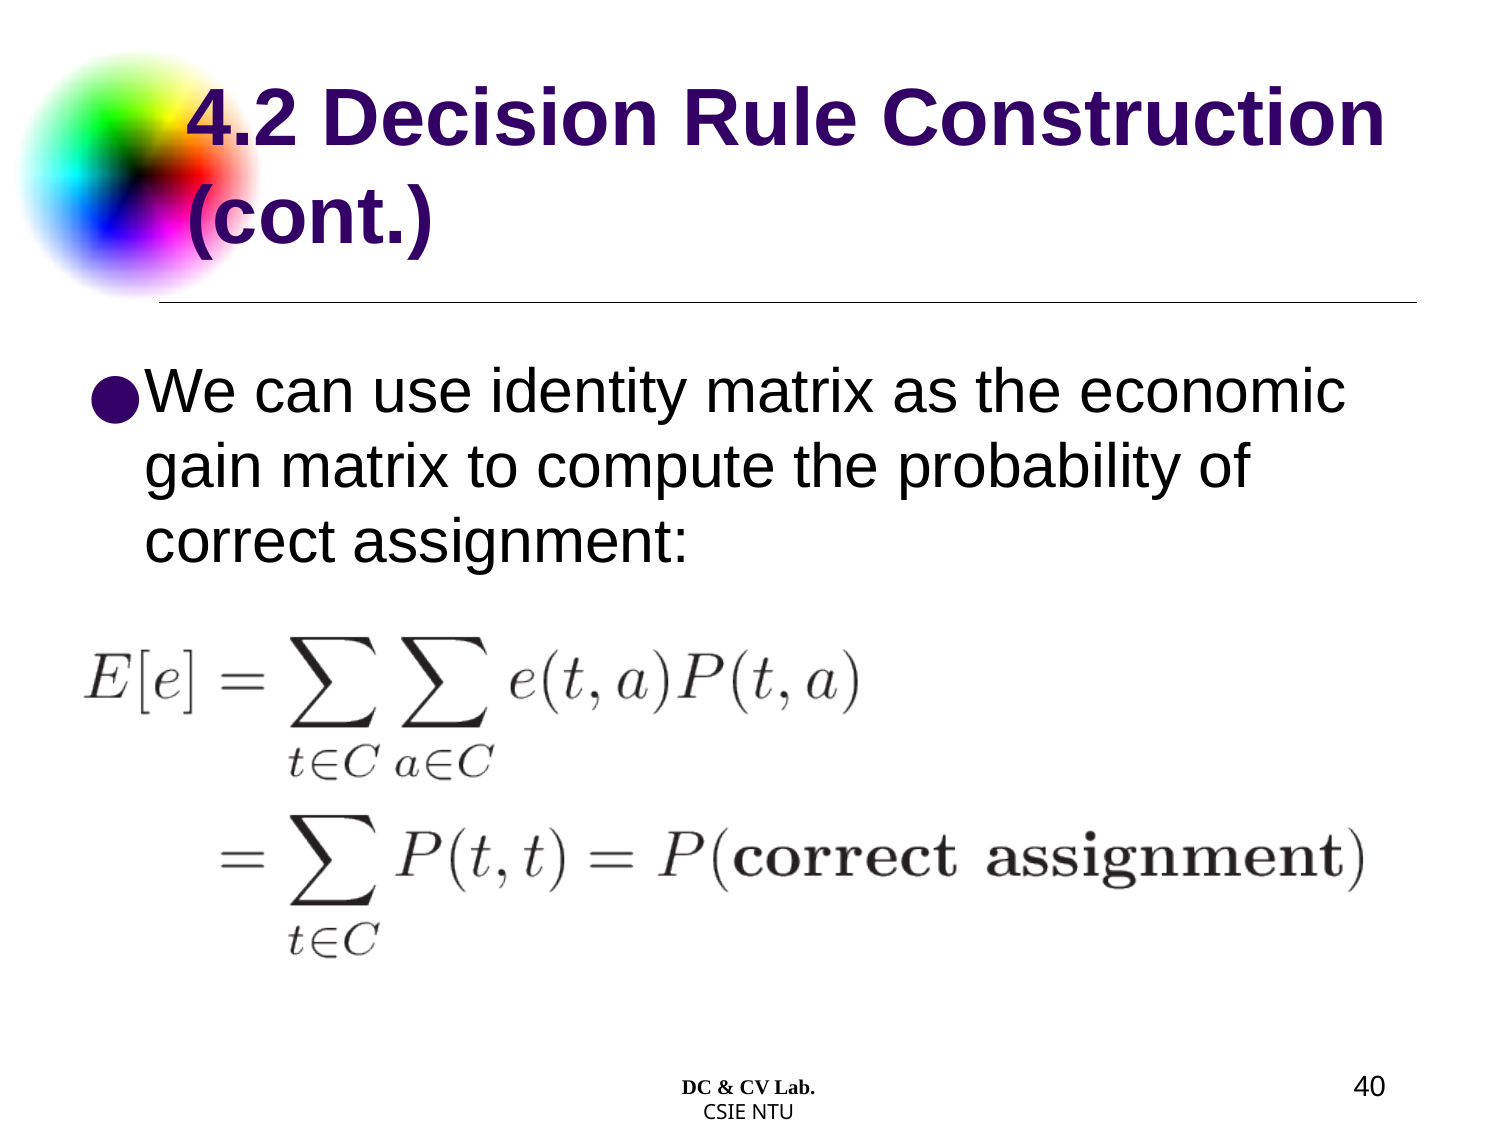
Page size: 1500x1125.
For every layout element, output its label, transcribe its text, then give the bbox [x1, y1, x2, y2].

footer DC & CV Lab. CSIE NTU [511, 1067, 987, 1125]
picture [0, 42, 272, 318]
title 4.2 Decision Rule Construction (cont.) [171, 54, 1500, 268]
picture [77, 622, 866, 786]
picture [210, 801, 1377, 965]
text_box ‹#› [1338, 1059, 1500, 1120]
list We can use identity matrix as the economic gain matrix to compute the probability of correct assignment: [73, 342, 1424, 1067]
